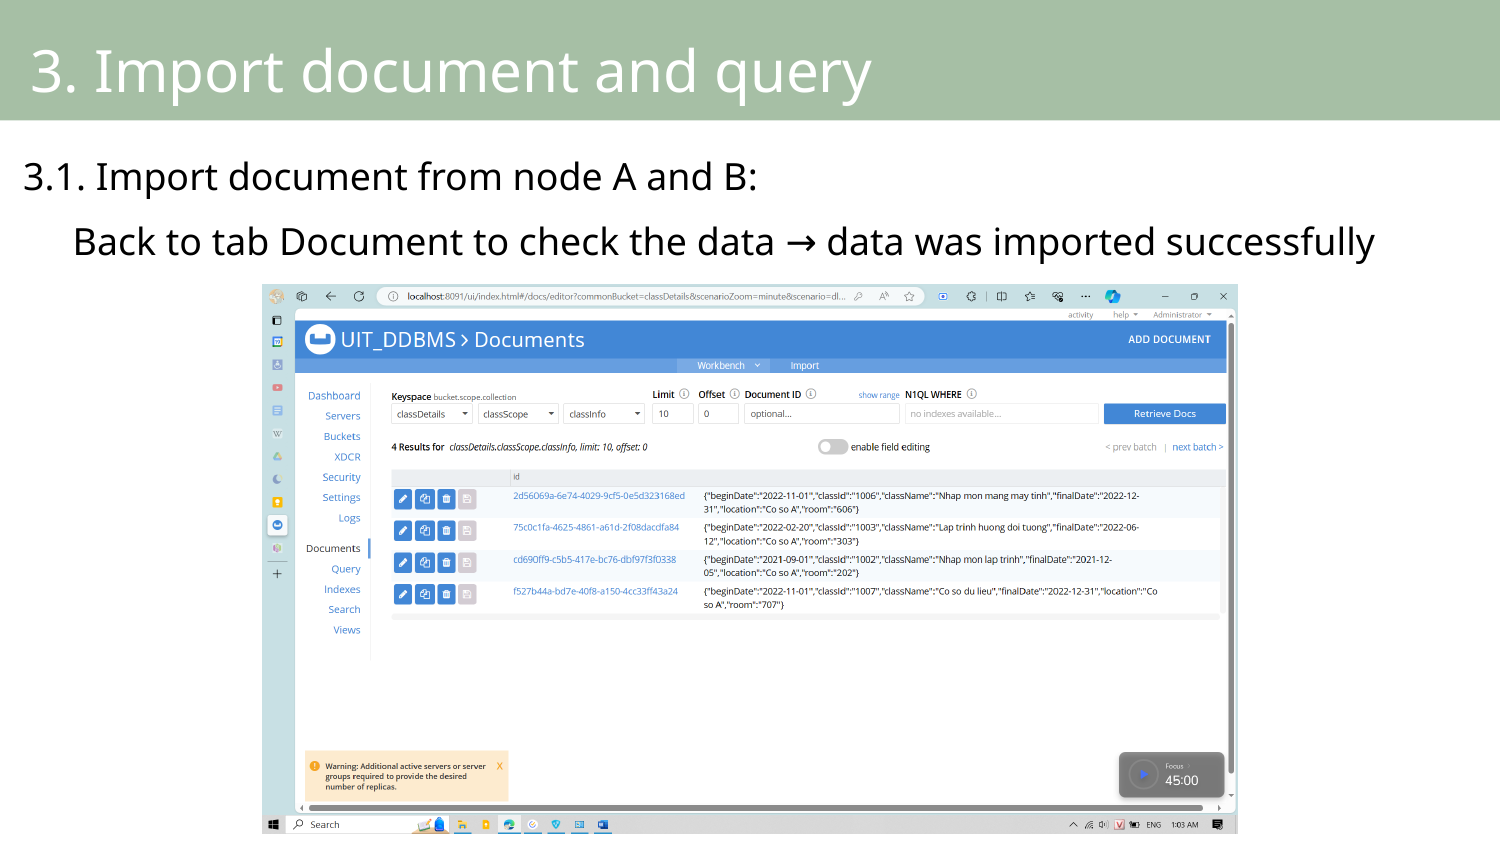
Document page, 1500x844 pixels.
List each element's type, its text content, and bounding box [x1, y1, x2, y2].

text_box 3.1. Import document from node A and B: [0, 122, 825, 267]
text_box Back to tab Document to check the data → data was imported successfully [57, 187, 1500, 271]
title 3. Import document and query [0, 19, 904, 187]
picture [262, 284, 1238, 834]
text_box [0, 0, 1500, 122]
